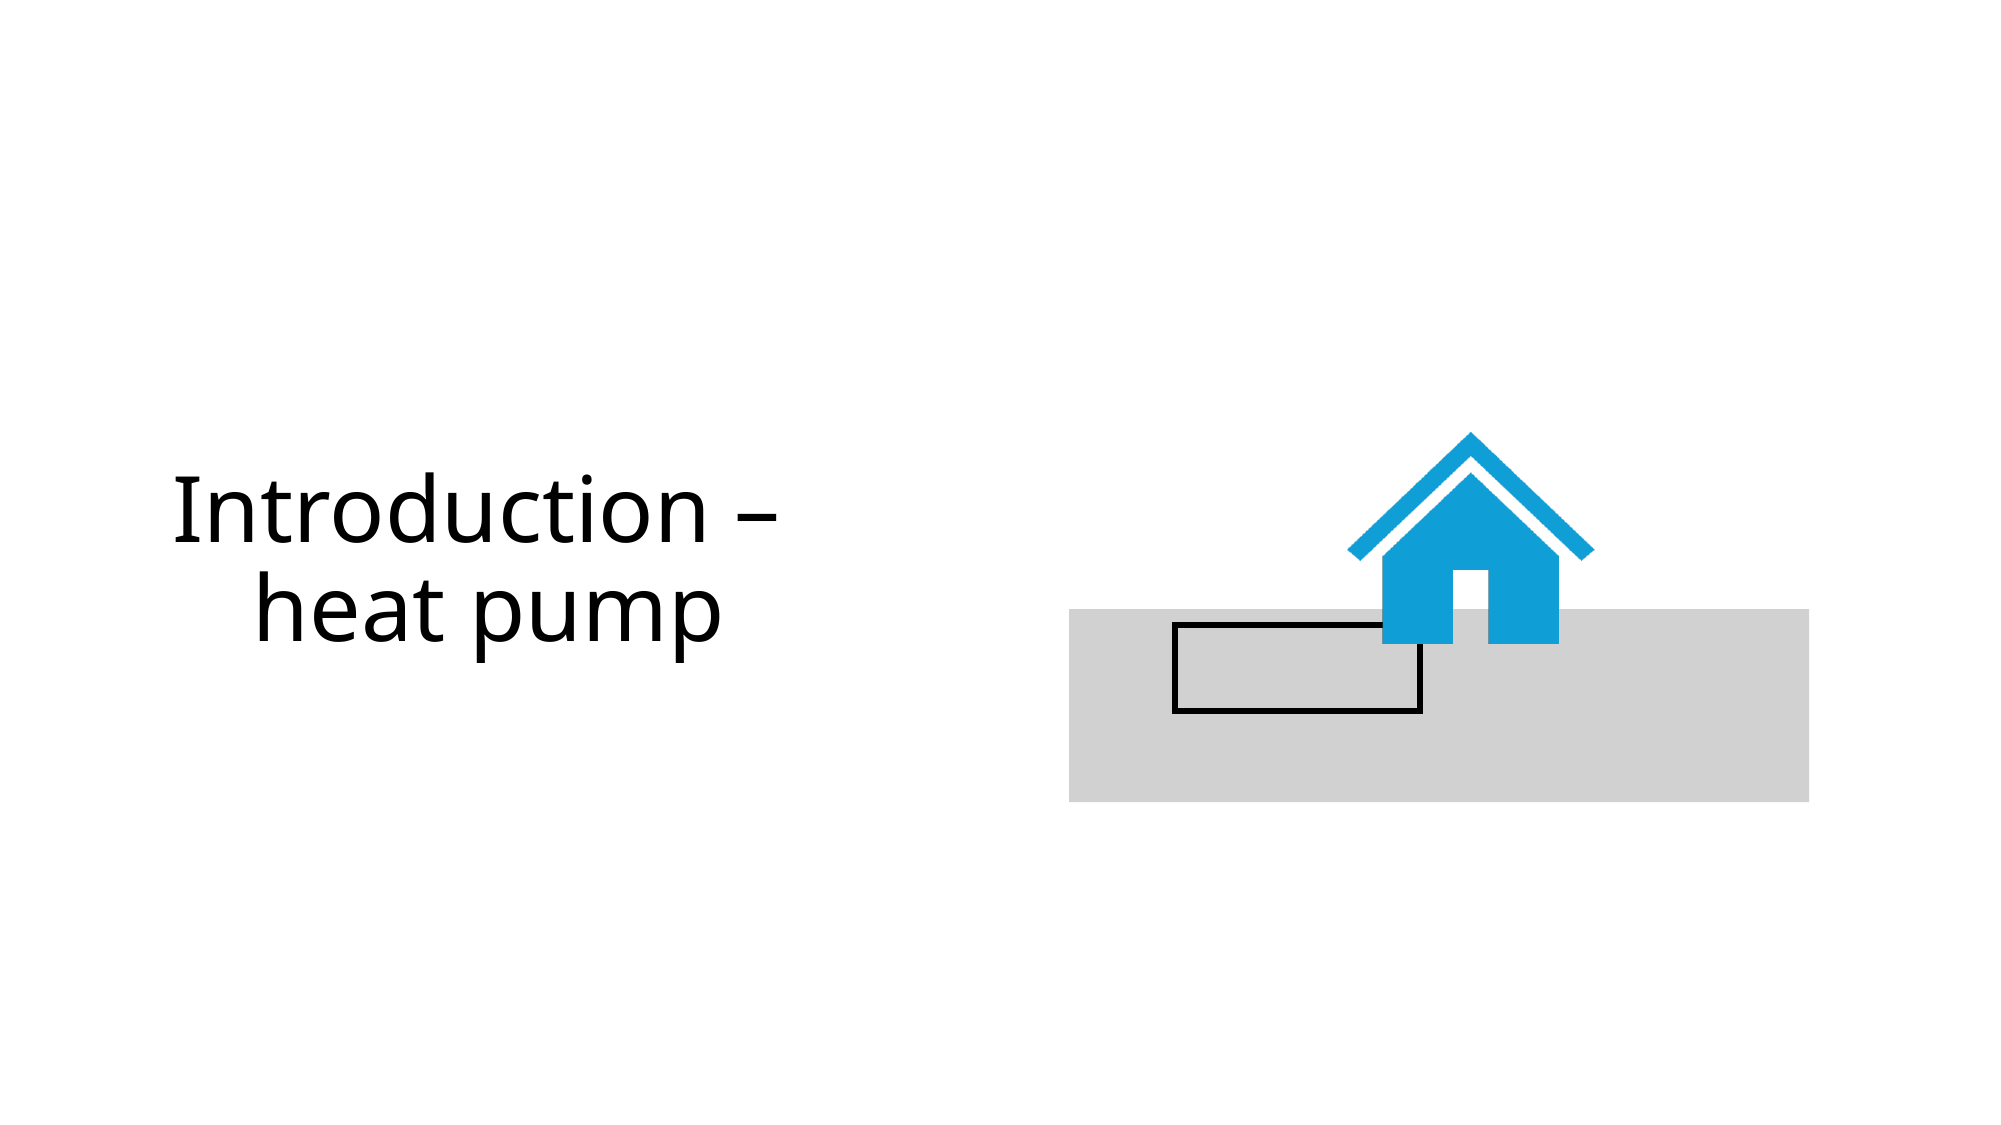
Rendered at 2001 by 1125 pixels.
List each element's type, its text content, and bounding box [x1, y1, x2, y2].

text_box [1173, 623, 1422, 713]
text_box [1068, 608, 1811, 804]
picture [1328, 396, 1612, 679]
title Introduction – heat pump [118, 190, 859, 935]
